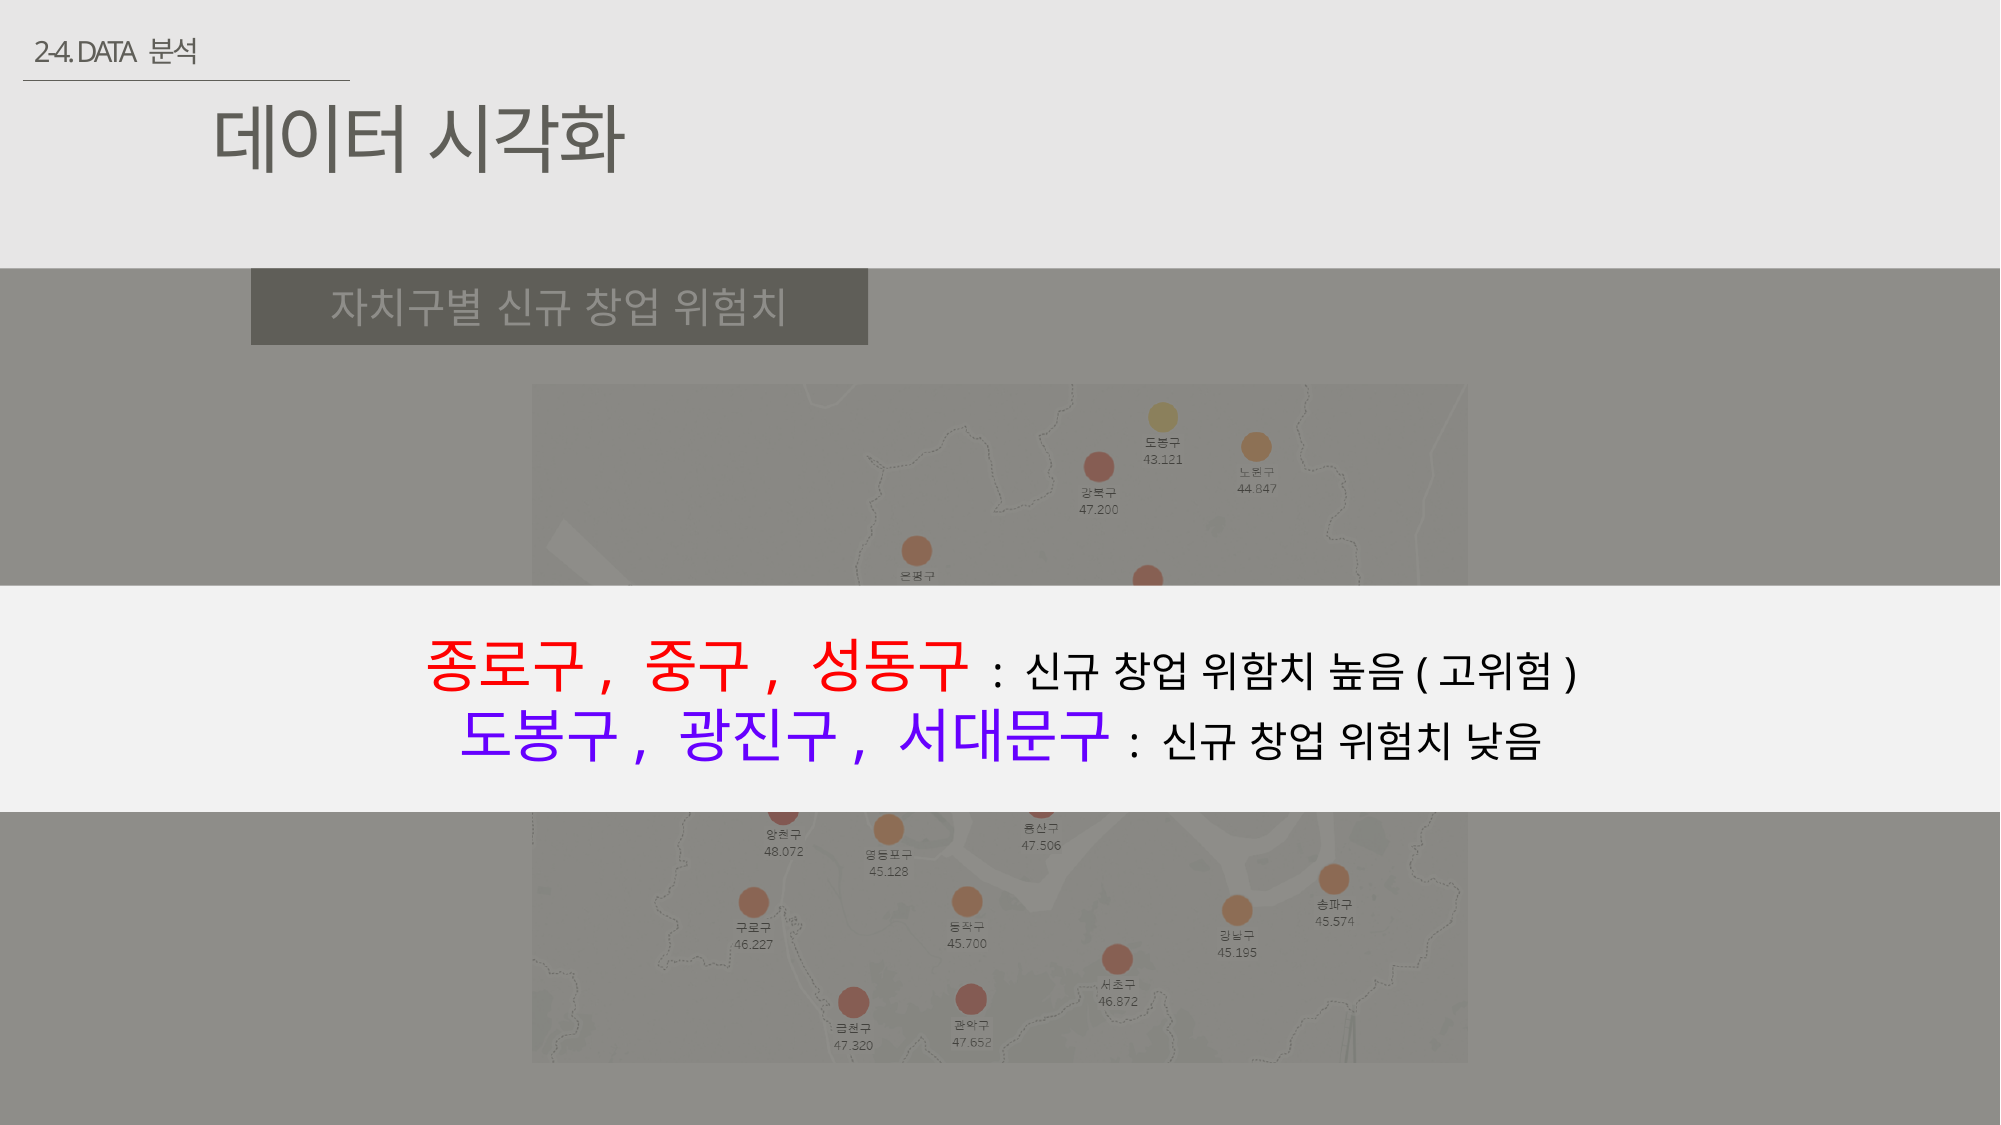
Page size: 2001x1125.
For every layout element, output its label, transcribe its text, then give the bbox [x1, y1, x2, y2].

text_box 데이터 시각화 [196, 84, 643, 190]
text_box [0, 268, 2000, 1125]
text_box [0, 0, 2000, 268]
text_box 2-4. DATA 분석 [18, 25, 215, 76]
